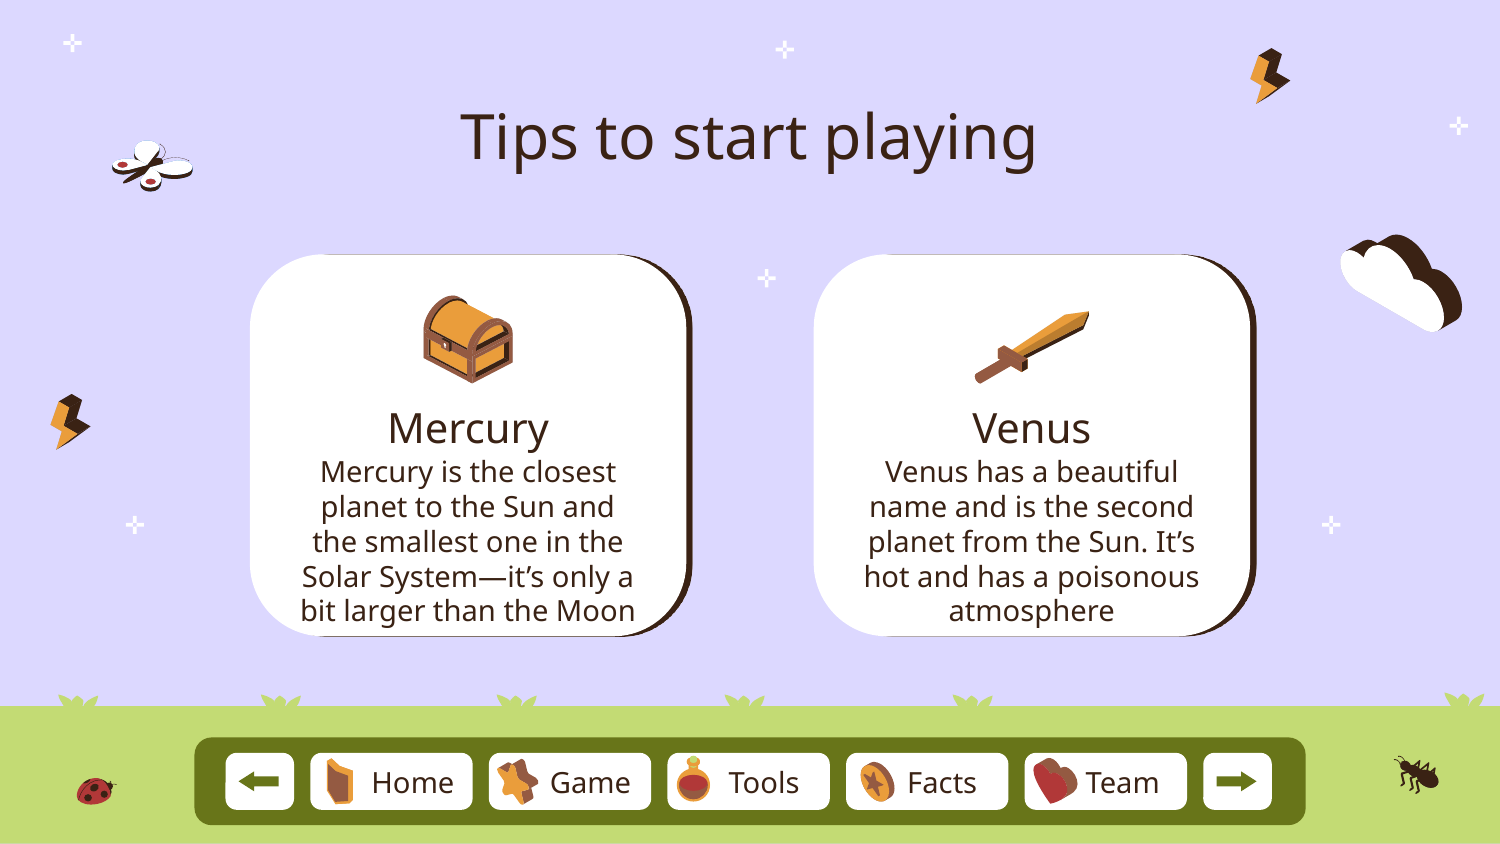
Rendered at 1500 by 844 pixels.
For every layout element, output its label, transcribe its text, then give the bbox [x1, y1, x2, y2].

text_box Tools [728, 765, 828, 798]
text_box Home [371, 765, 471, 798]
text_box [310, 752, 473, 810]
subtitle Mercury is the closest planet to the Sun and the smallest one in the Solar System—it’s only a bit larger than the Moon [296, 466, 640, 614]
text_box [225, 752, 295, 810]
title Mercury [283, 394, 653, 460]
text_box [249, 254, 687, 637]
text_box [757, 269, 776, 288]
title Tips to start playing [276, 87, 1224, 182]
text_box Game [549, 765, 650, 798]
text_box [488, 752, 652, 810]
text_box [860, 761, 895, 802]
text_box [1024, 752, 1188, 810]
text_box [846, 752, 1009, 810]
subtitle Venus has a beautiful name and is the second planet from the Sun. It’s hot and has a poisonous atmosphere [860, 466, 1204, 614]
text_box [238, 771, 279, 792]
text_box [1216, 771, 1257, 792]
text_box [110, 140, 195, 192]
text_box [667, 752, 830, 810]
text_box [676, 755, 711, 802]
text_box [423, 295, 513, 384]
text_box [1339, 234, 1463, 333]
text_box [974, 311, 1090, 384]
text_box [125, 515, 144, 534]
text_box Team [1085, 765, 1186, 798]
text_box [1203, 752, 1272, 810]
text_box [326, 758, 354, 805]
text_box [194, 737, 1306, 826]
title Venus [847, 394, 1217, 460]
text_box Facts [907, 765, 1007, 798]
text_box [1322, 515, 1341, 534]
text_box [497, 758, 540, 805]
text_box [813, 254, 1251, 637]
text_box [1033, 757, 1078, 804]
